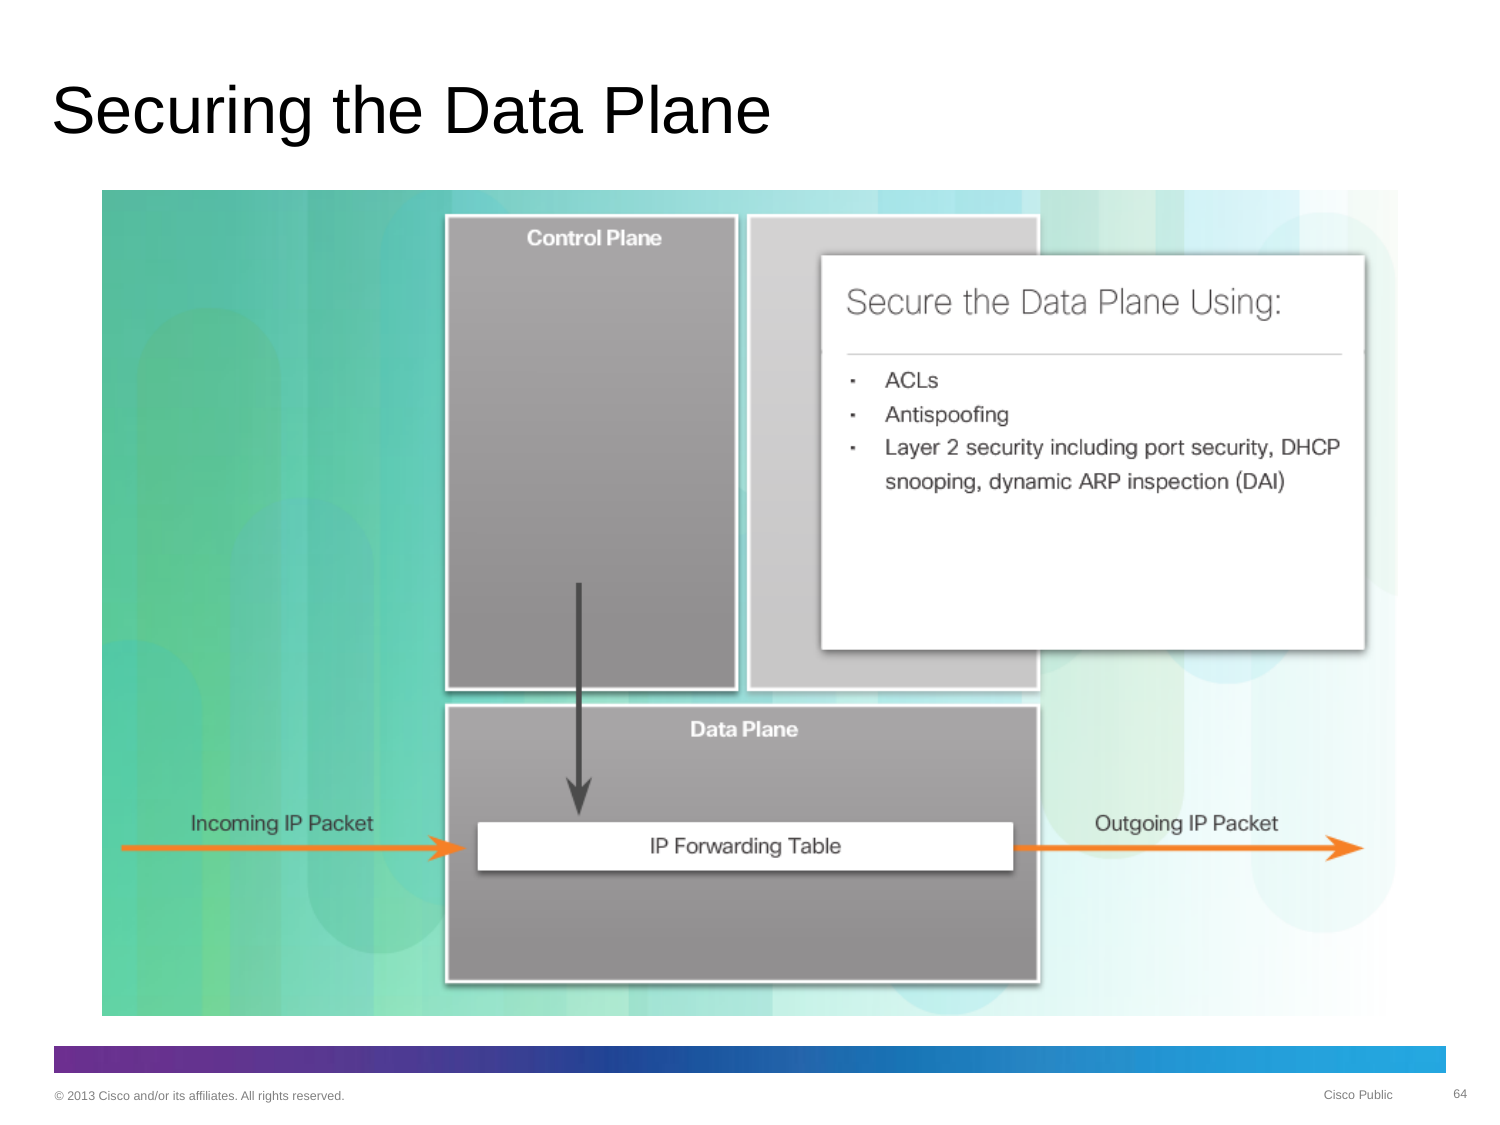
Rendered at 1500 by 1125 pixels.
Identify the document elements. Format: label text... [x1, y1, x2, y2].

picture [102, 190, 1398, 1016]
picture [54, 1046, 1446, 1073]
title Securing the Data Plane [37, 17, 1489, 155]
